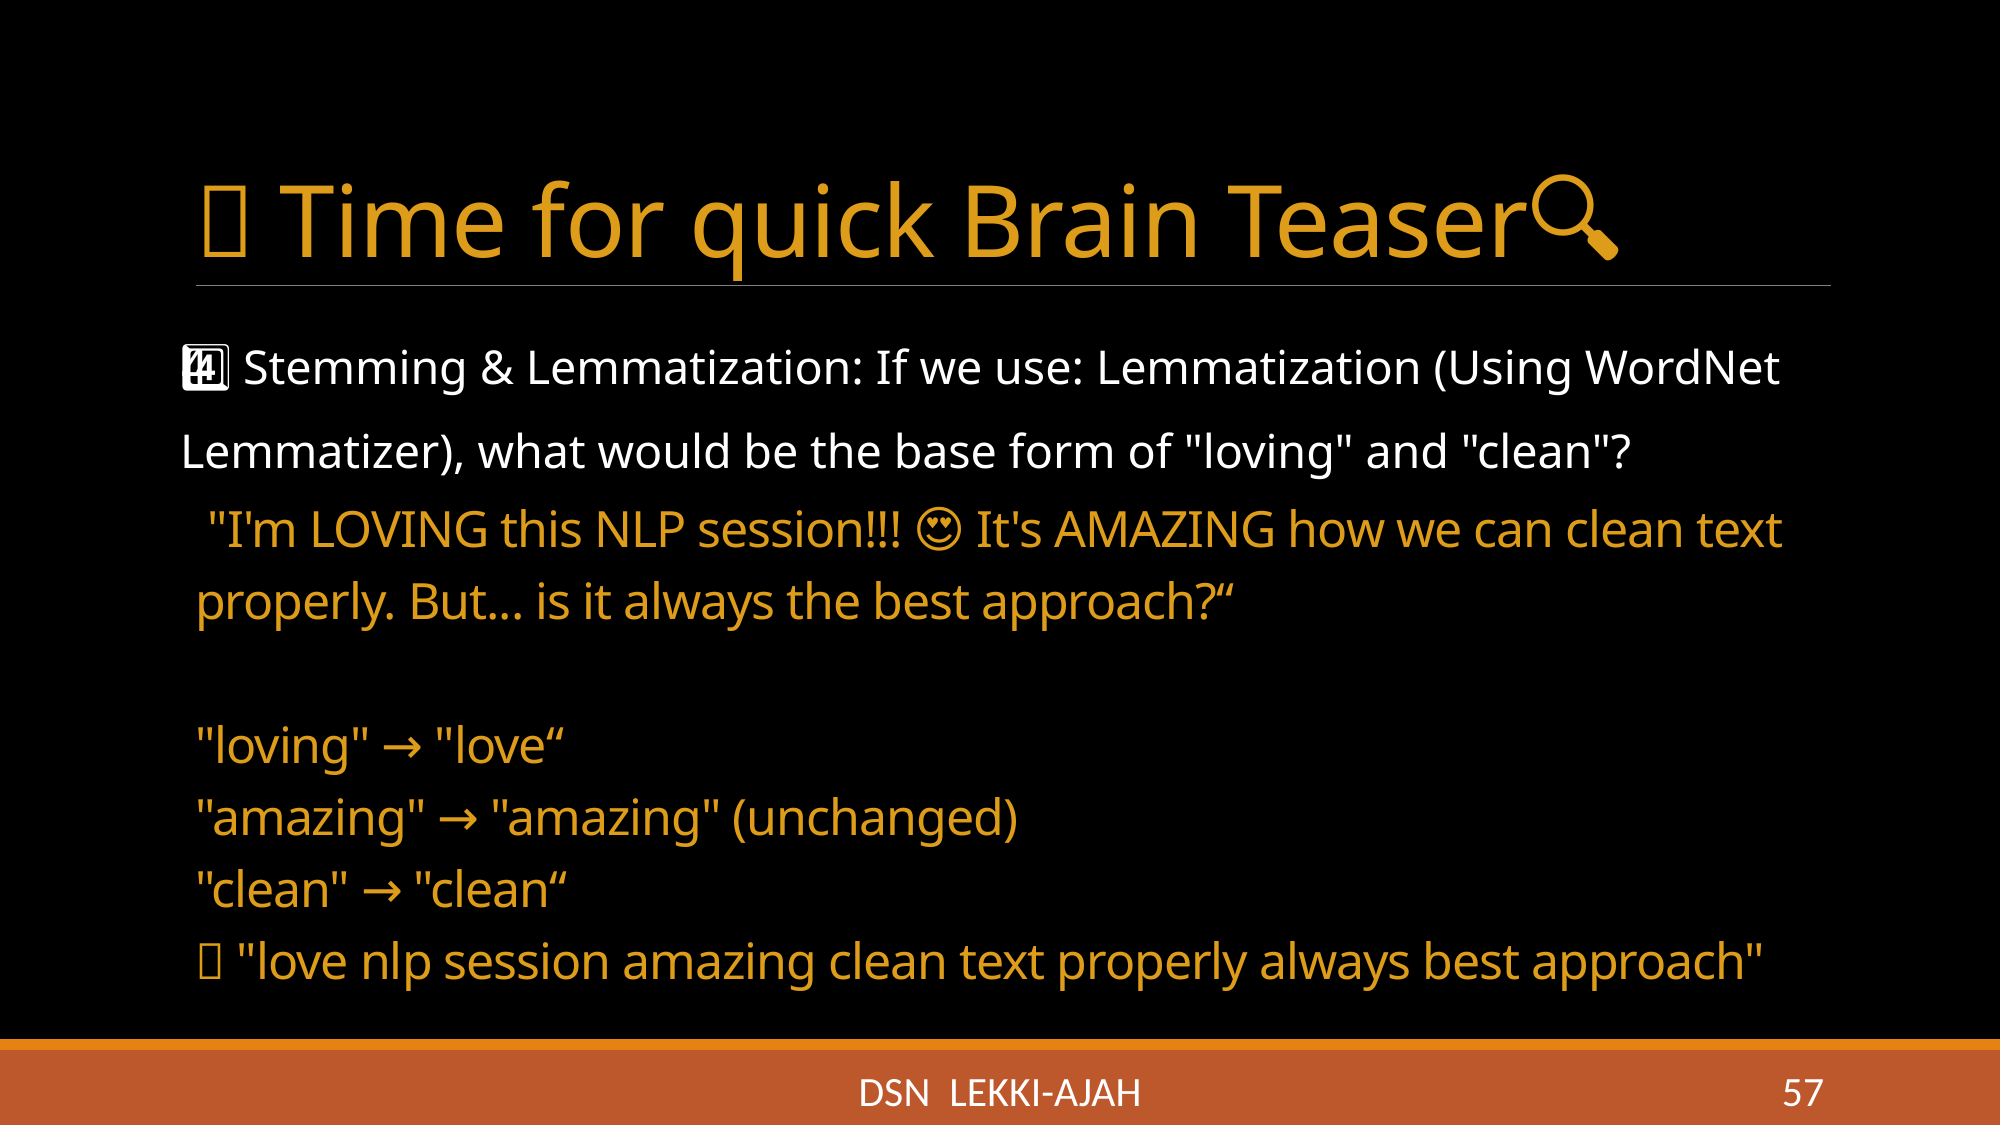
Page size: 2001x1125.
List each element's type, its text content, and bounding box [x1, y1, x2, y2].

text_box "I'm LOVING this NLP session!!! 😍🔥 It's AMAZING how we can clean text properly. But... is it always the best approach?“ "loving" → "love“ "amazing" → "amazing" (unchanged) "clean" → "clean“ ✅ "love nlp session amazing clean text properly always best approach" [180, 478, 1893, 1078]
title 🧠 Time for quick Brain Teaser🔍 [180, 47, 1830, 285]
list 4️⃣ Stemming & Lemmatization: If we use: Lemmatization (Using WordNet Lemmatizer), what would be the base form of "loving" and "clean"? [180, 302, 1830, 478]
footer DSN LEKKI-AJAH [604, 1078, 1396, 1120]
slide_number 57 [1624, 1078, 1840, 1120]
